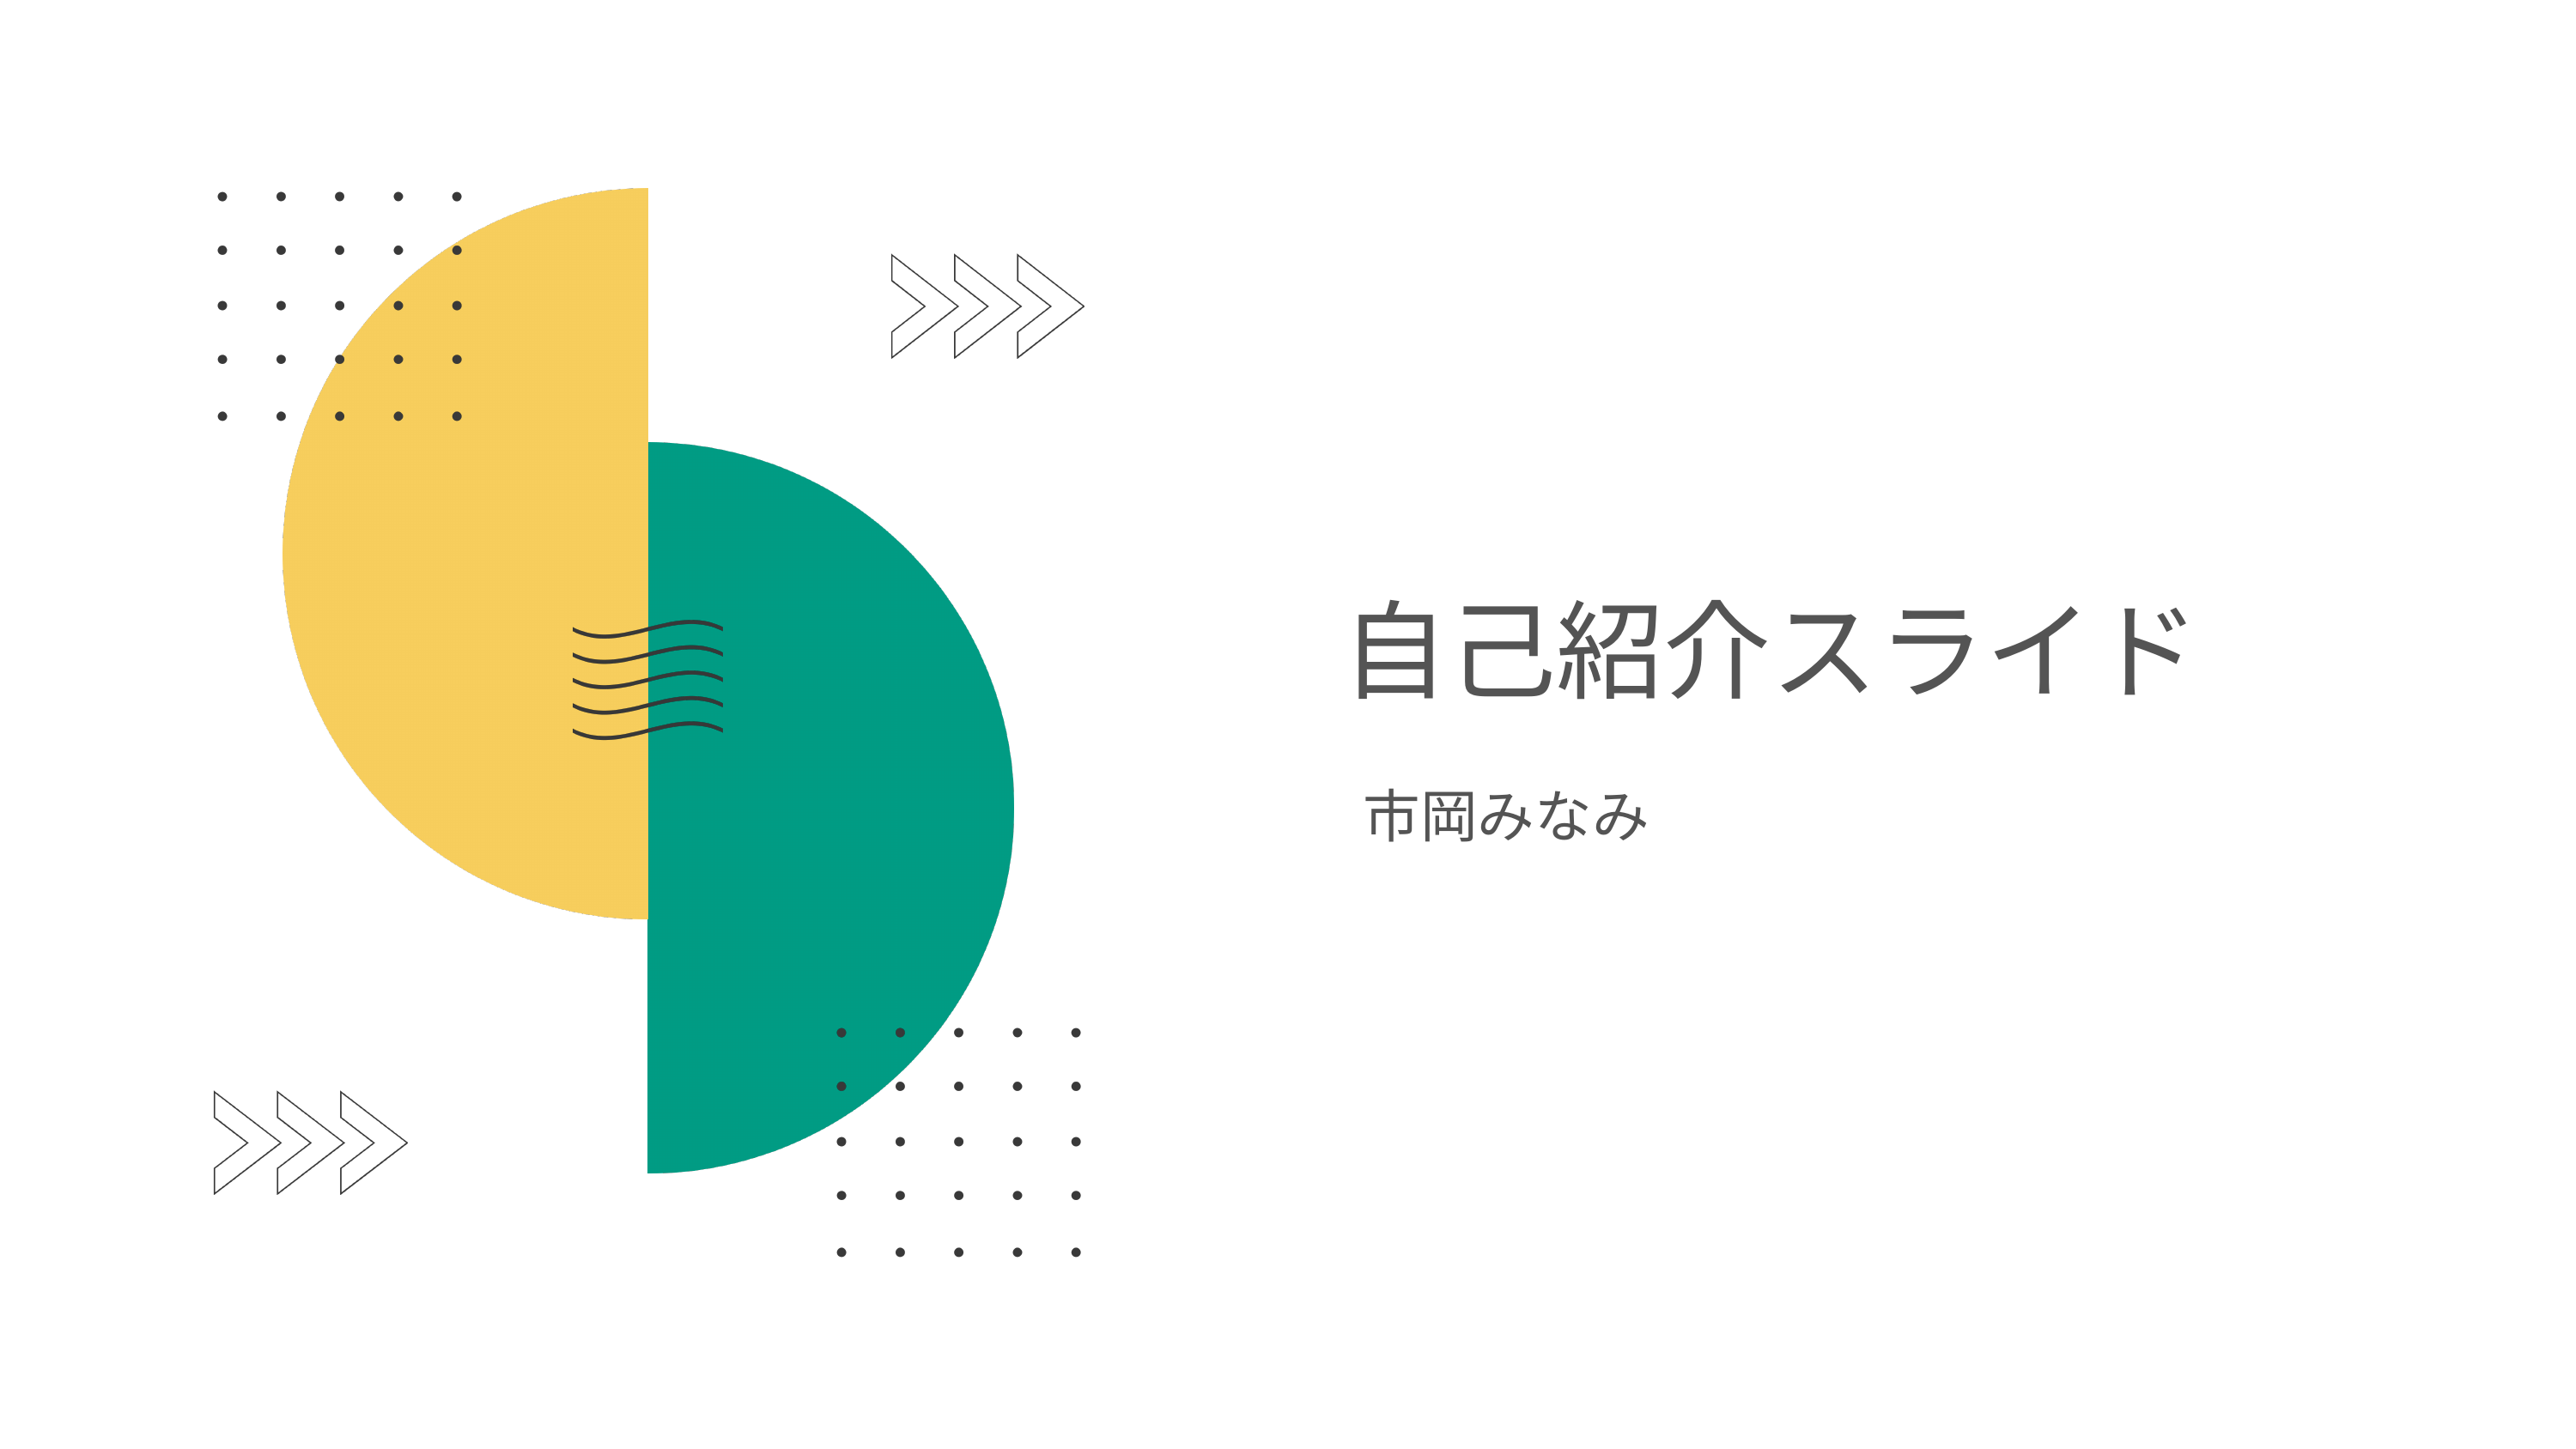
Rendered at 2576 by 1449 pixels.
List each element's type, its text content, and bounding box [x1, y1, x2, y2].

text_box 市岡みなみ [1363, 717, 2455, 849]
picture [888, 253, 1084, 359]
text_box 自己紹介スライド [1341, 580, 2433, 712]
picture [211, 1089, 408, 1195]
picture [100, 188, 1197, 1261]
